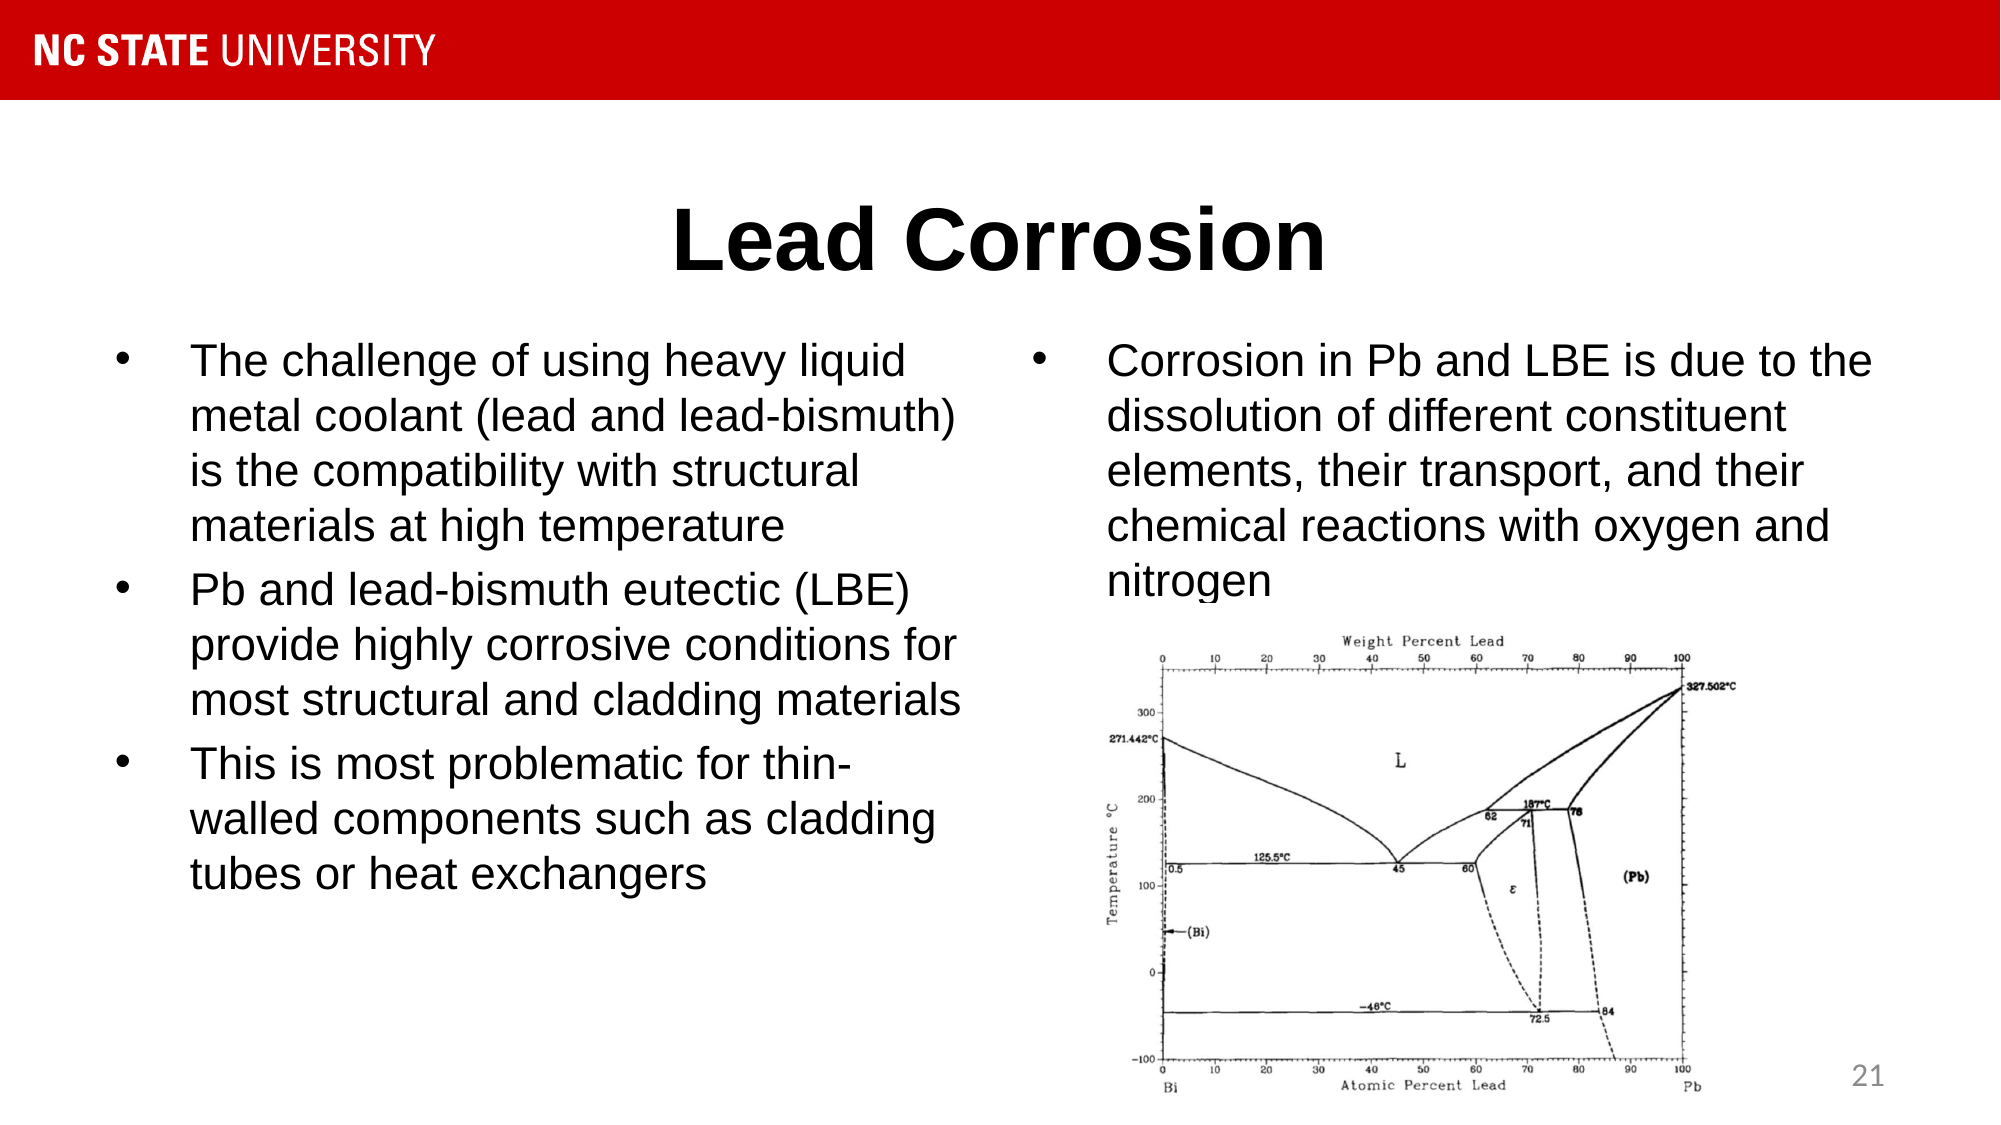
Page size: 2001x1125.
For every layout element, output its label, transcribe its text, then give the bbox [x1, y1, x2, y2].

list Corrosion in Pb and LBE is due to the dissolution of different constituent elements, their transport, and their chemical reactions with oxygen and nitrogen [1016, 322, 1900, 1005]
list The challenge of using heavy liquid metal coolant (lead and lead-bismuth) is the compatibility with structural materials at high temperature Pb and lead-bismuth eutectic (LBE) provide highly corrosive conditions for most structural and cladding materials This is most problematic for thin-walled components such as cladding tubes or heat exchangers [99, 322, 984, 1005]
picture [1073, 603, 1794, 1114]
title Lead Corrosion [99, 147, 1900, 323]
slide_number 21 [1798, 1042, 1900, 1103]
picture [0, 0, 2001, 100]
